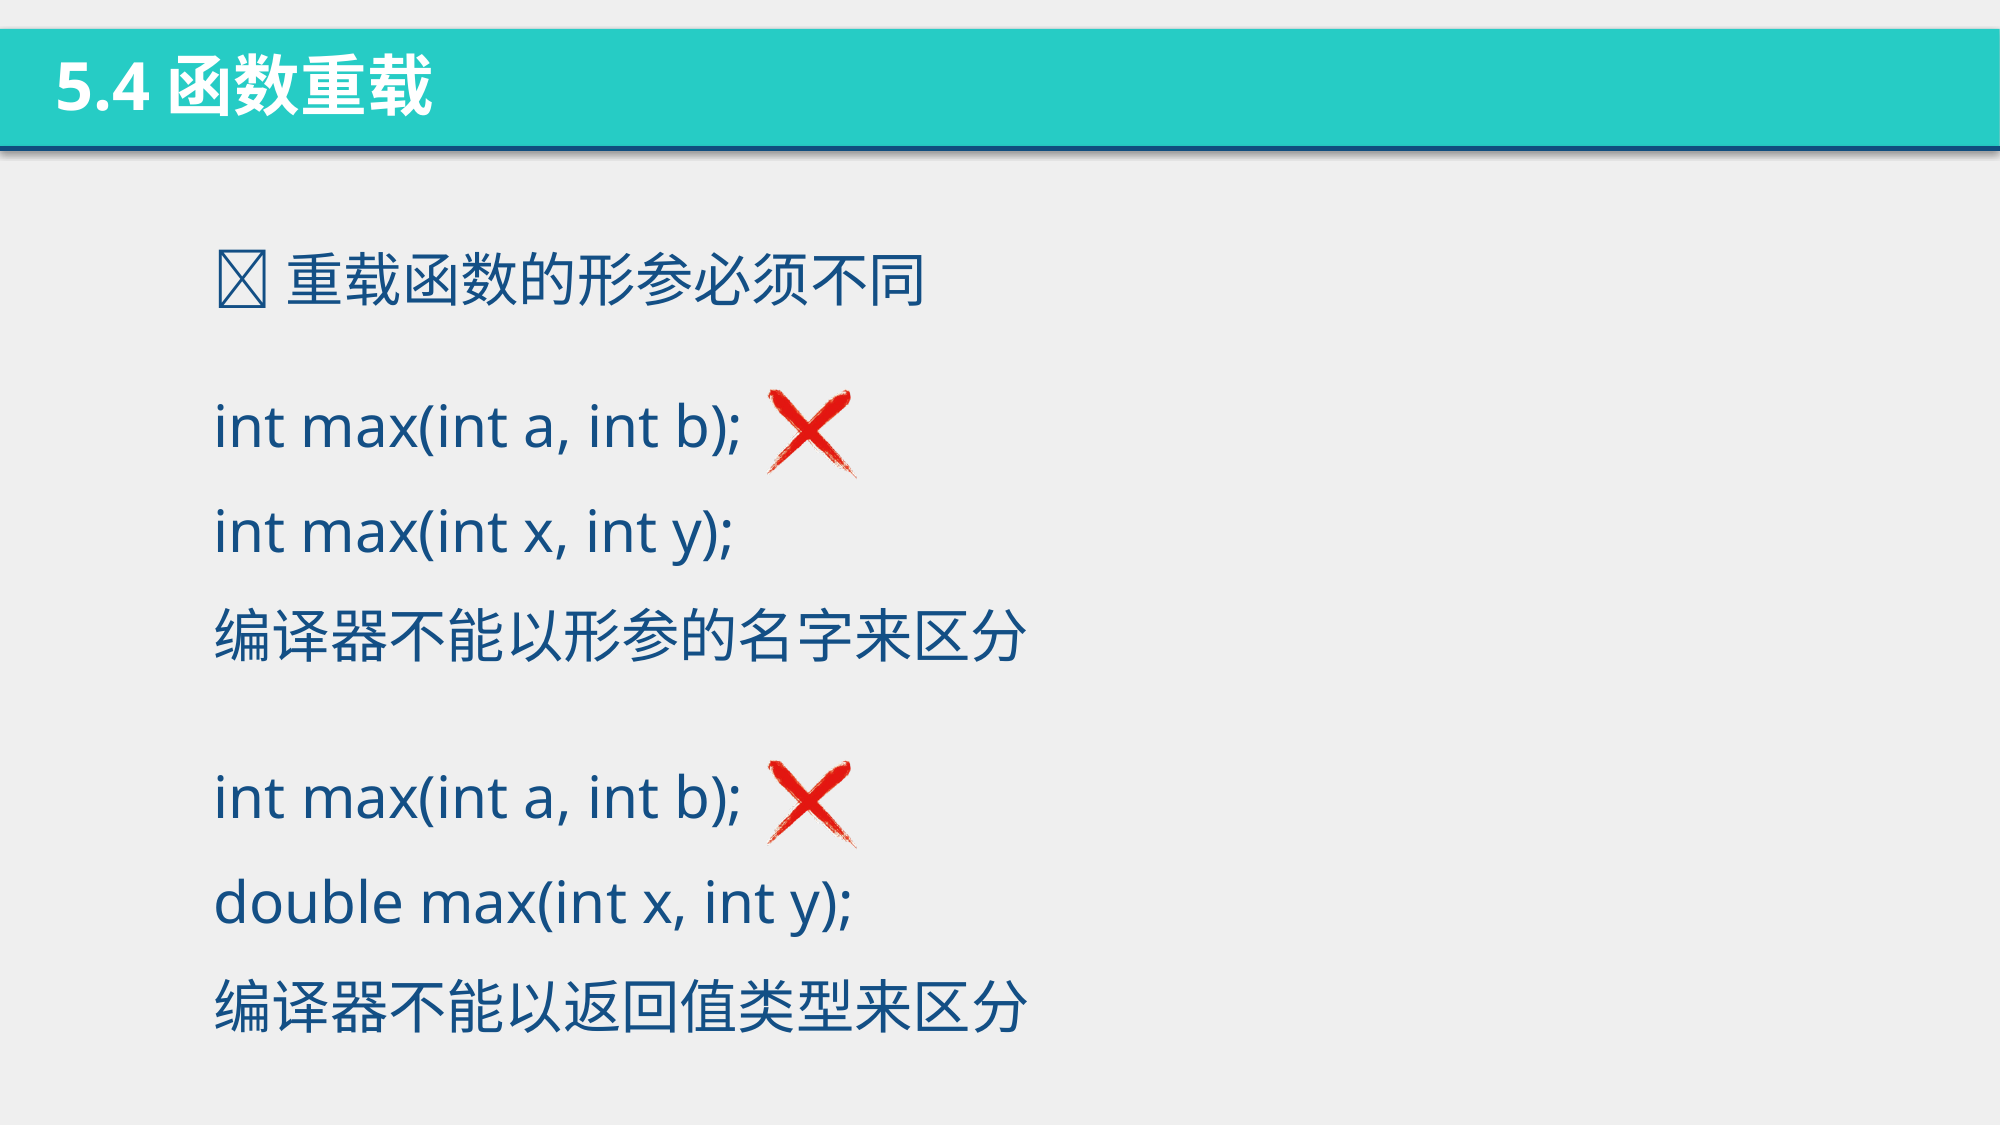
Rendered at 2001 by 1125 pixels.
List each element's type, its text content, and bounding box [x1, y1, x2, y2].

picture [759, 750, 857, 881]
text_box int max(int a, int b); int max(int x, int y); 编译器不能以形参的名字来区分 [198, 347, 1151, 677]
text_box 5.4函数重载 [40, 36, 1358, 132]
text_box int max(int a, int b); double max(int x, int y); 编译器不能以返回值类型来区分 [198, 717, 1133, 1048]
picture [759, 379, 857, 510]
text_box 重载函数的形参必须不同 [198, 243, 1085, 321]
text_box [0, 28, 2000, 146]
